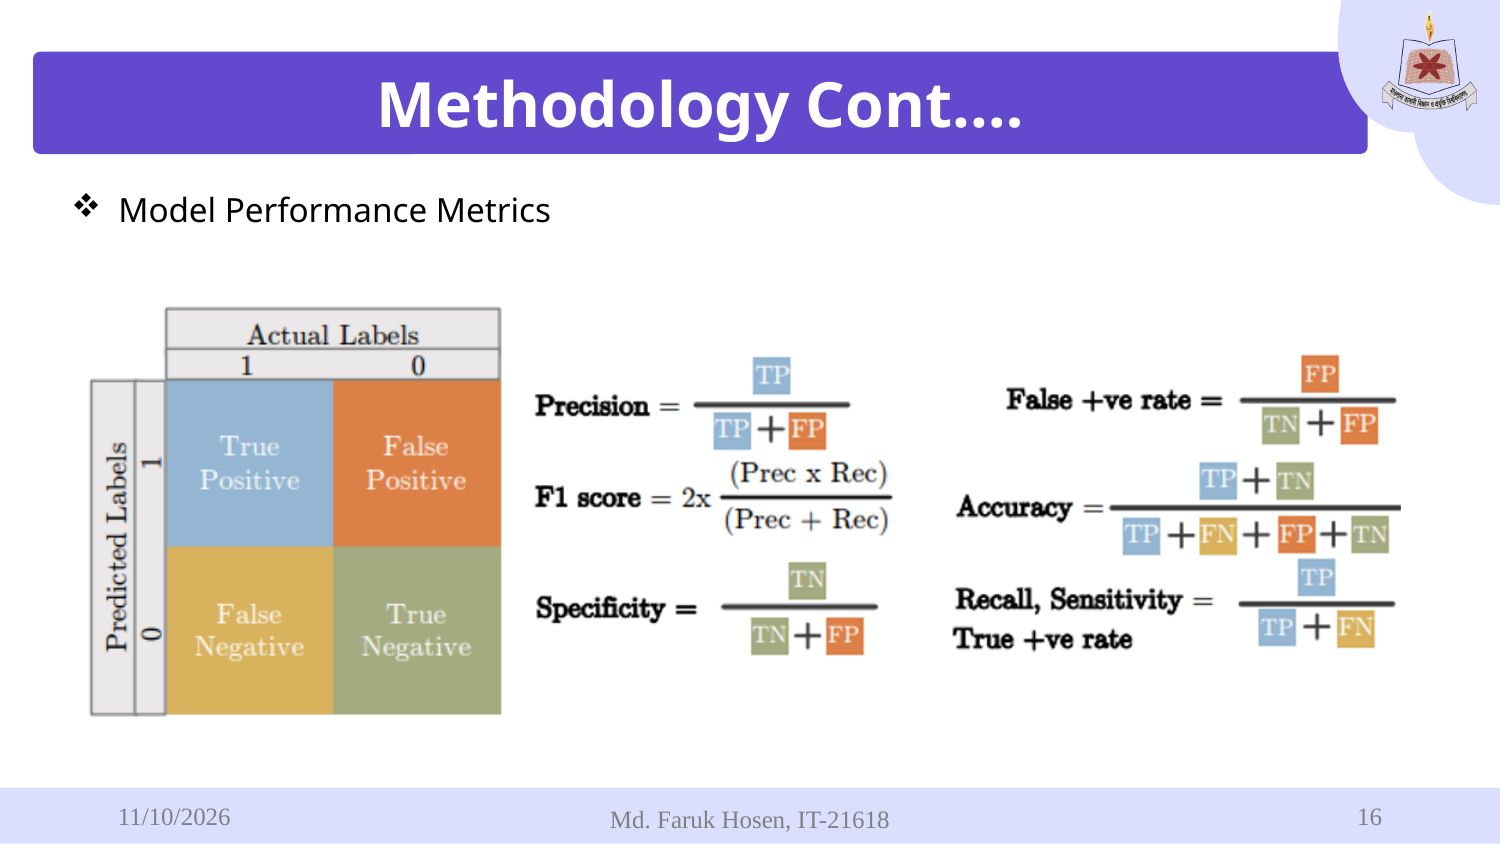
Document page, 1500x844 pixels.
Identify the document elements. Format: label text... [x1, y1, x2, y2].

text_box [1335, 0, 1500, 137]
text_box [80, 251, 1420, 754]
text_box Methodology Cont.… [30, 49, 1370, 157]
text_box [0, 786, 1500, 844]
text_box Model Performance Metrics [56, 182, 1368, 237]
